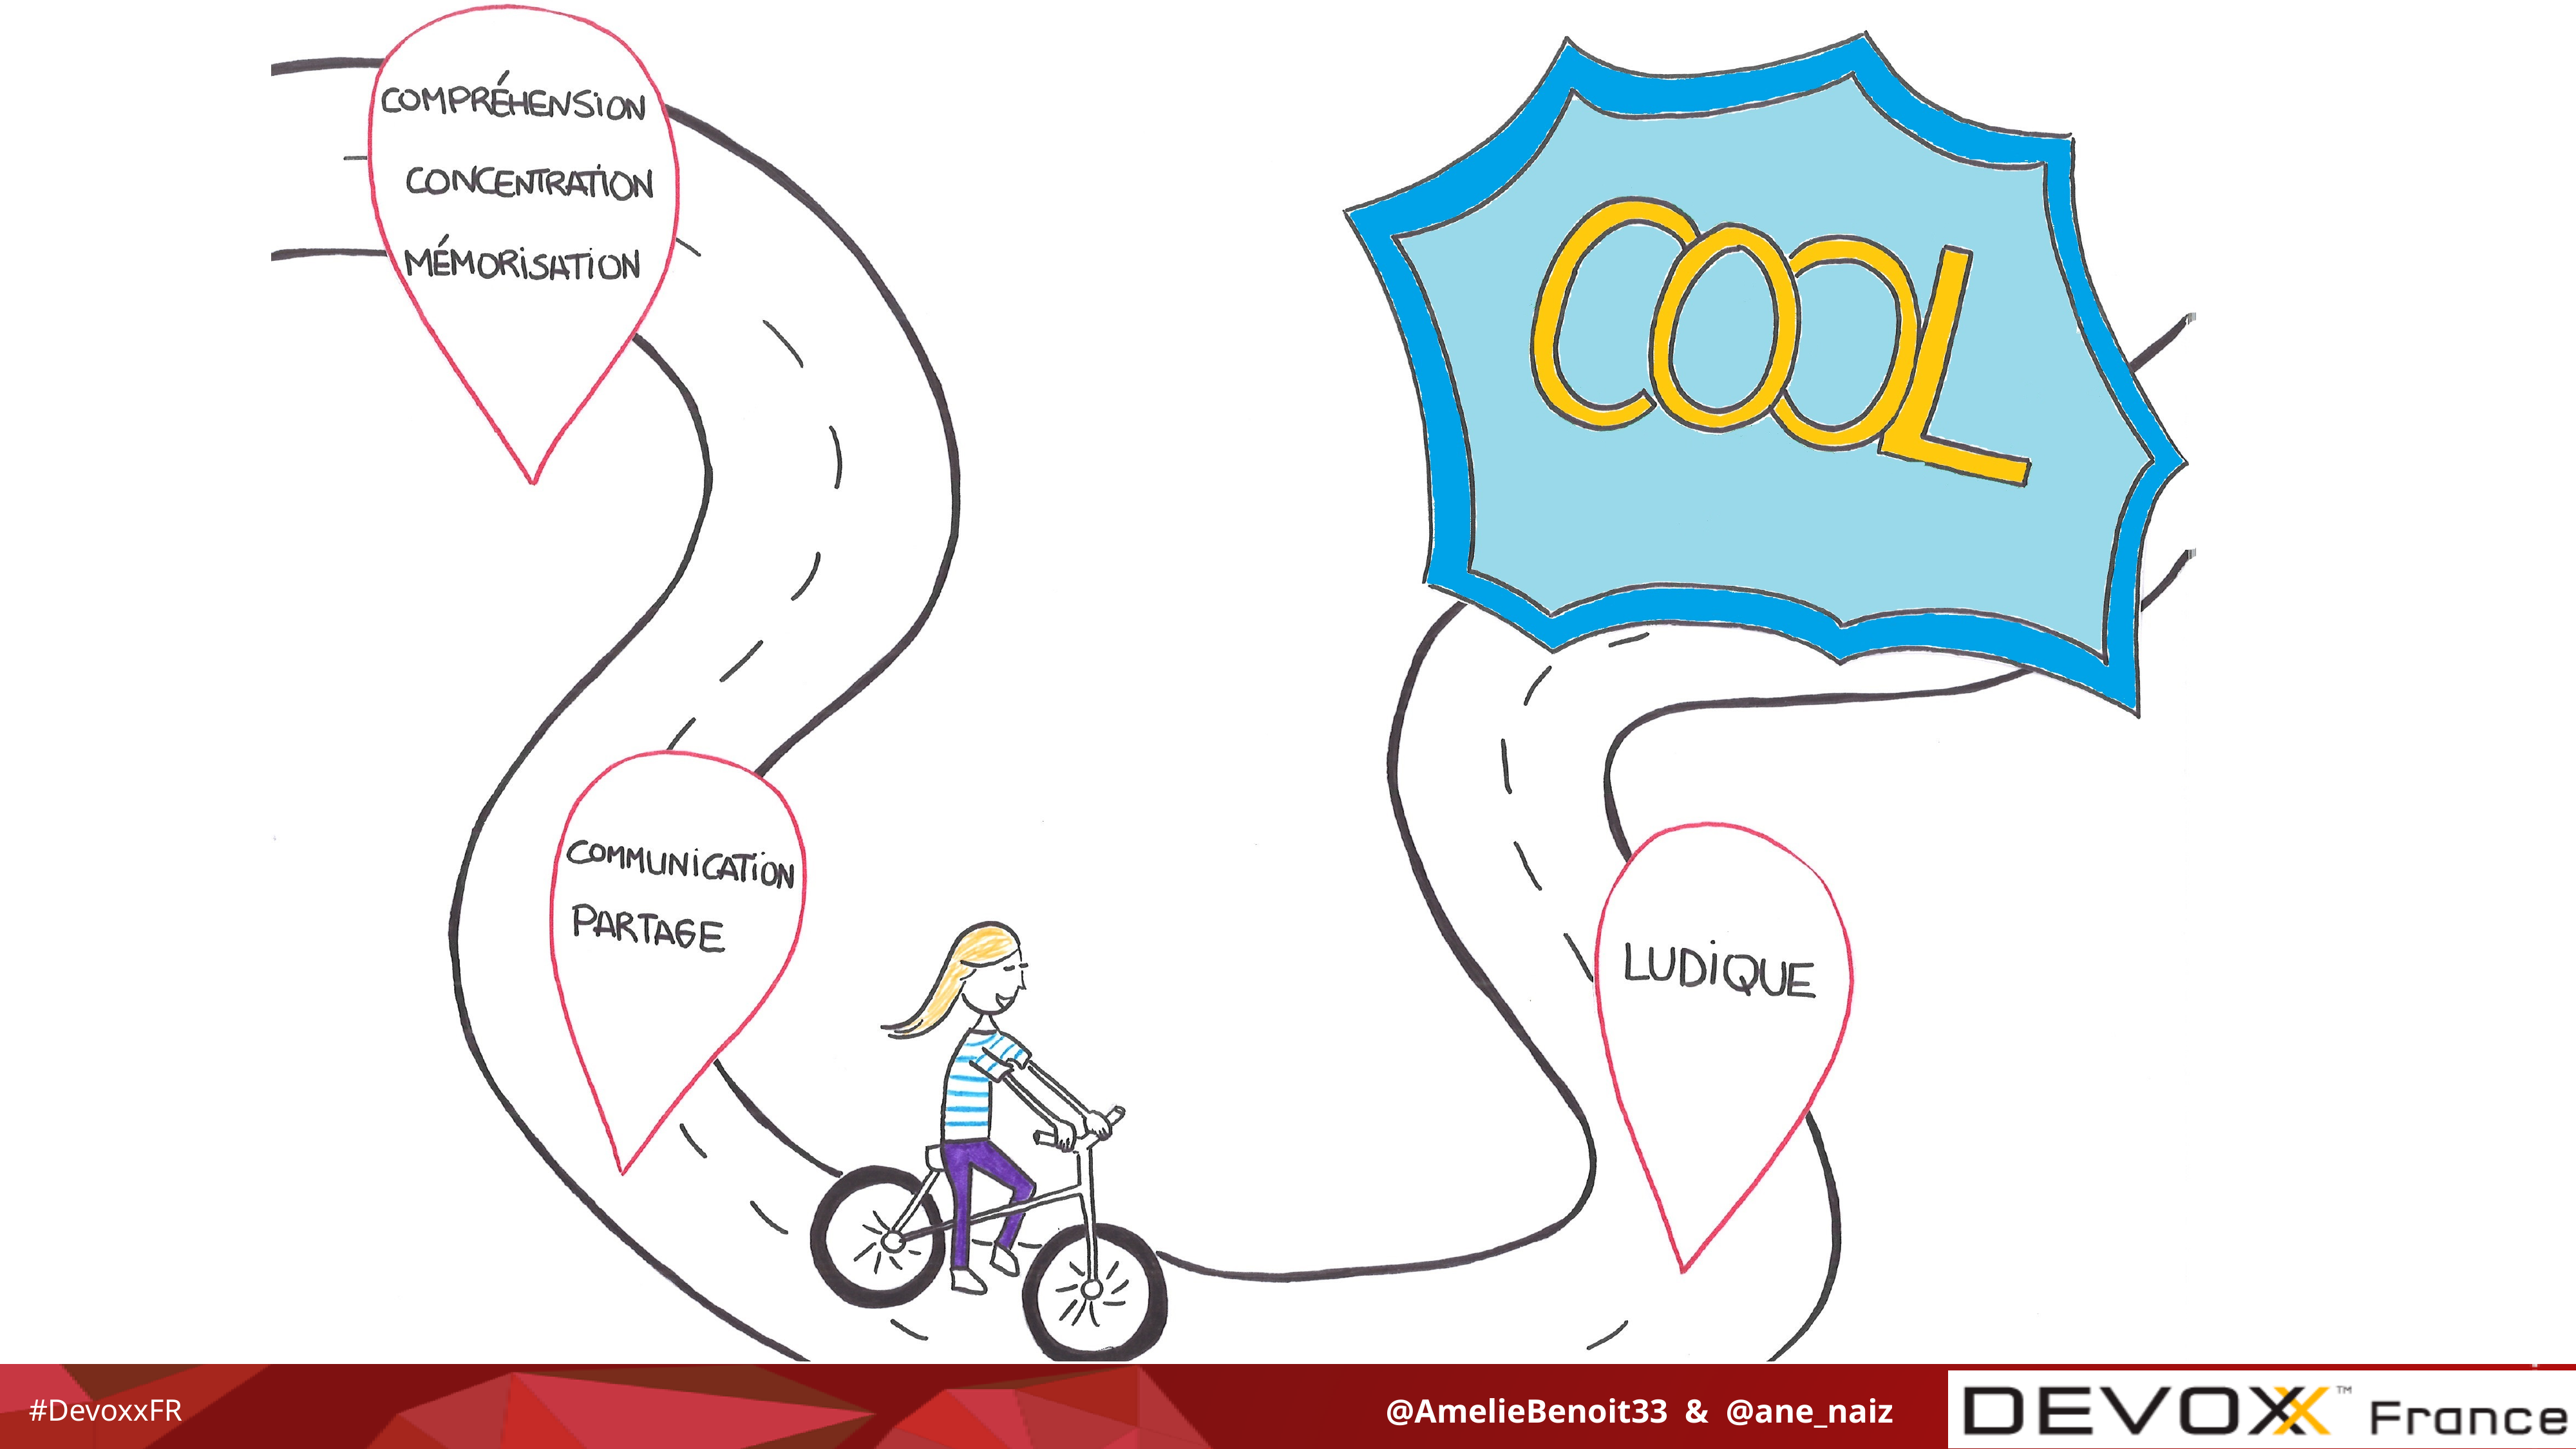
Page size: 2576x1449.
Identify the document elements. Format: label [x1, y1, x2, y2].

picture [0, 1364, 2576, 1449]
picture [270, 0, 2197, 1361]
